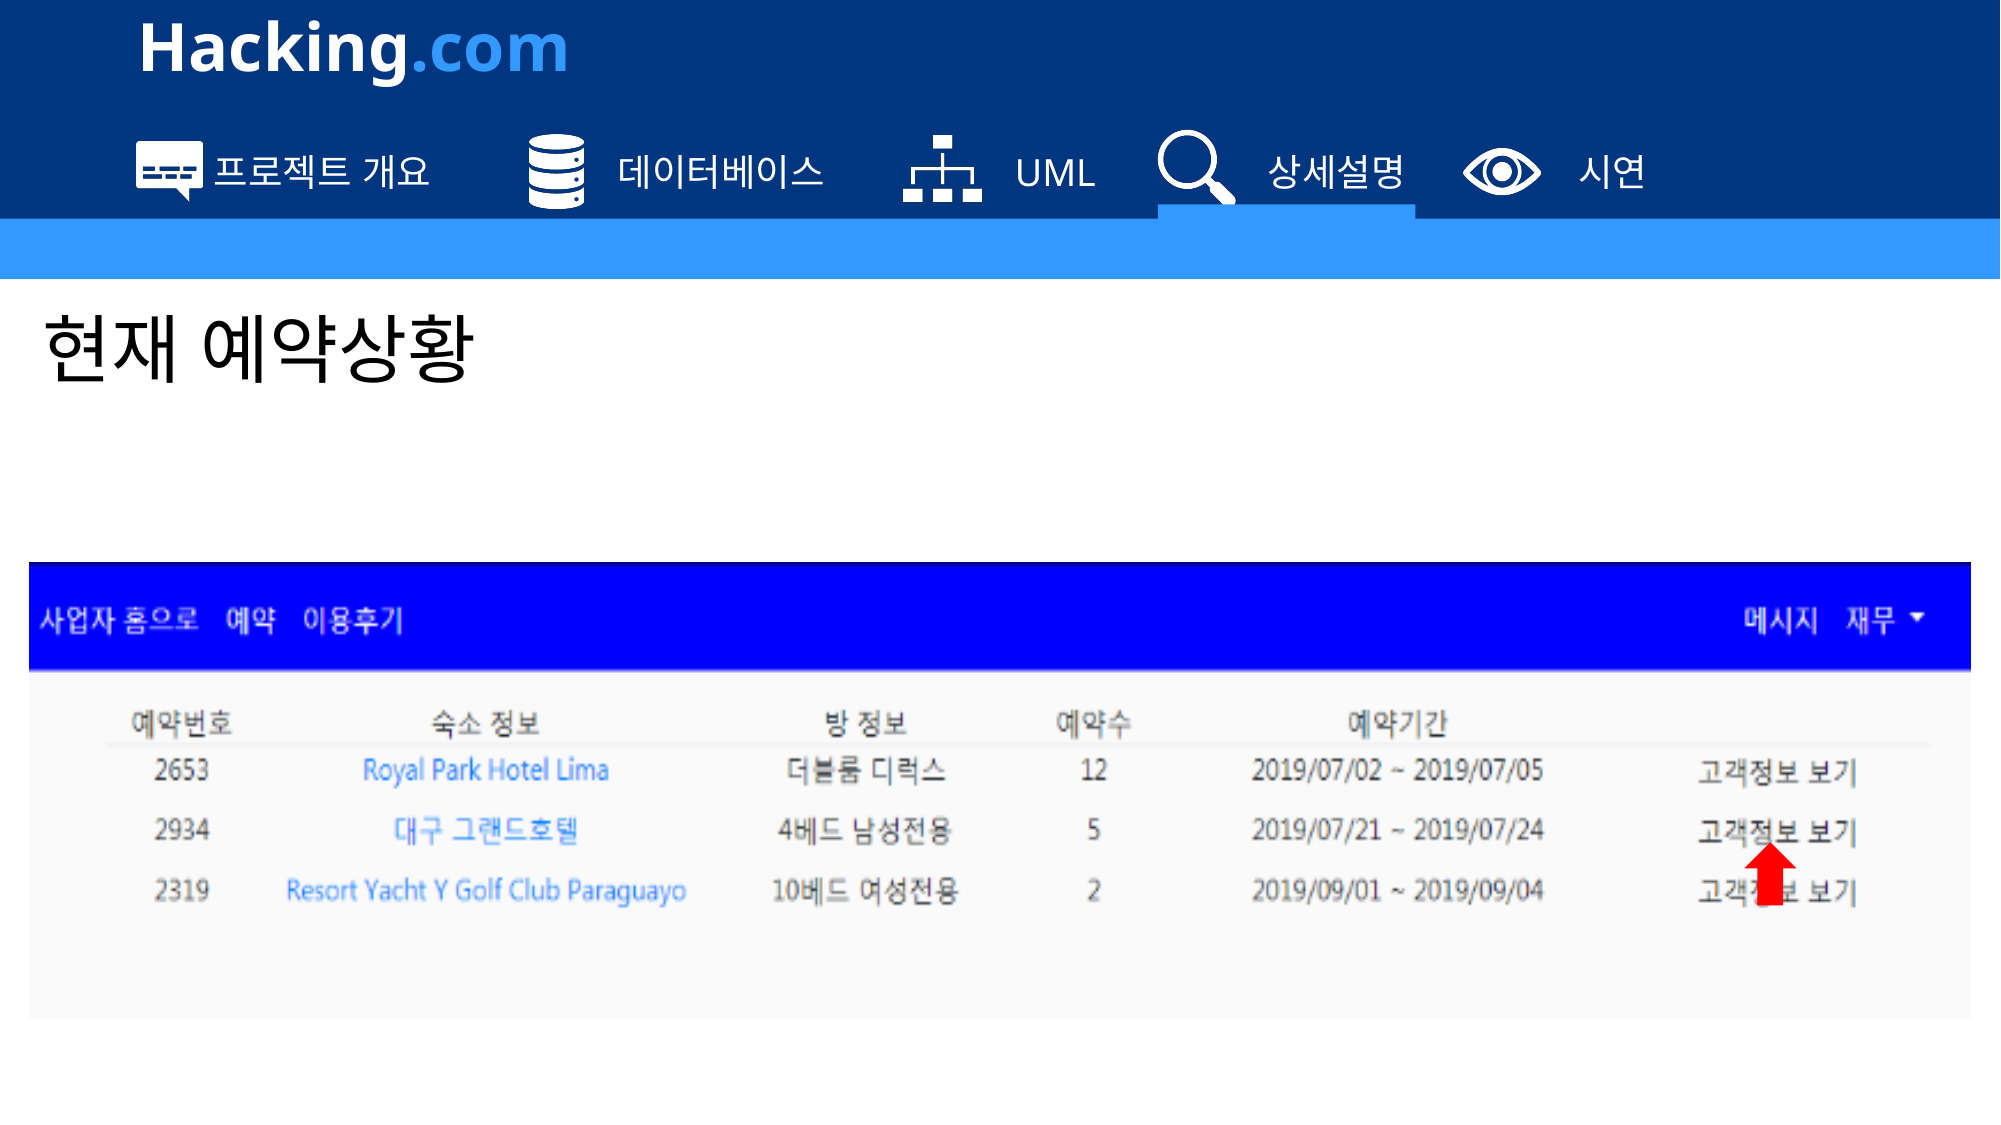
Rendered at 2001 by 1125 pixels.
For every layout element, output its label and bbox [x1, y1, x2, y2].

text_box [27, 295, 1583, 401]
text_box [0, 219, 2000, 280]
picture [0, 0, 2000, 219]
picture [29, 562, 1971, 1020]
